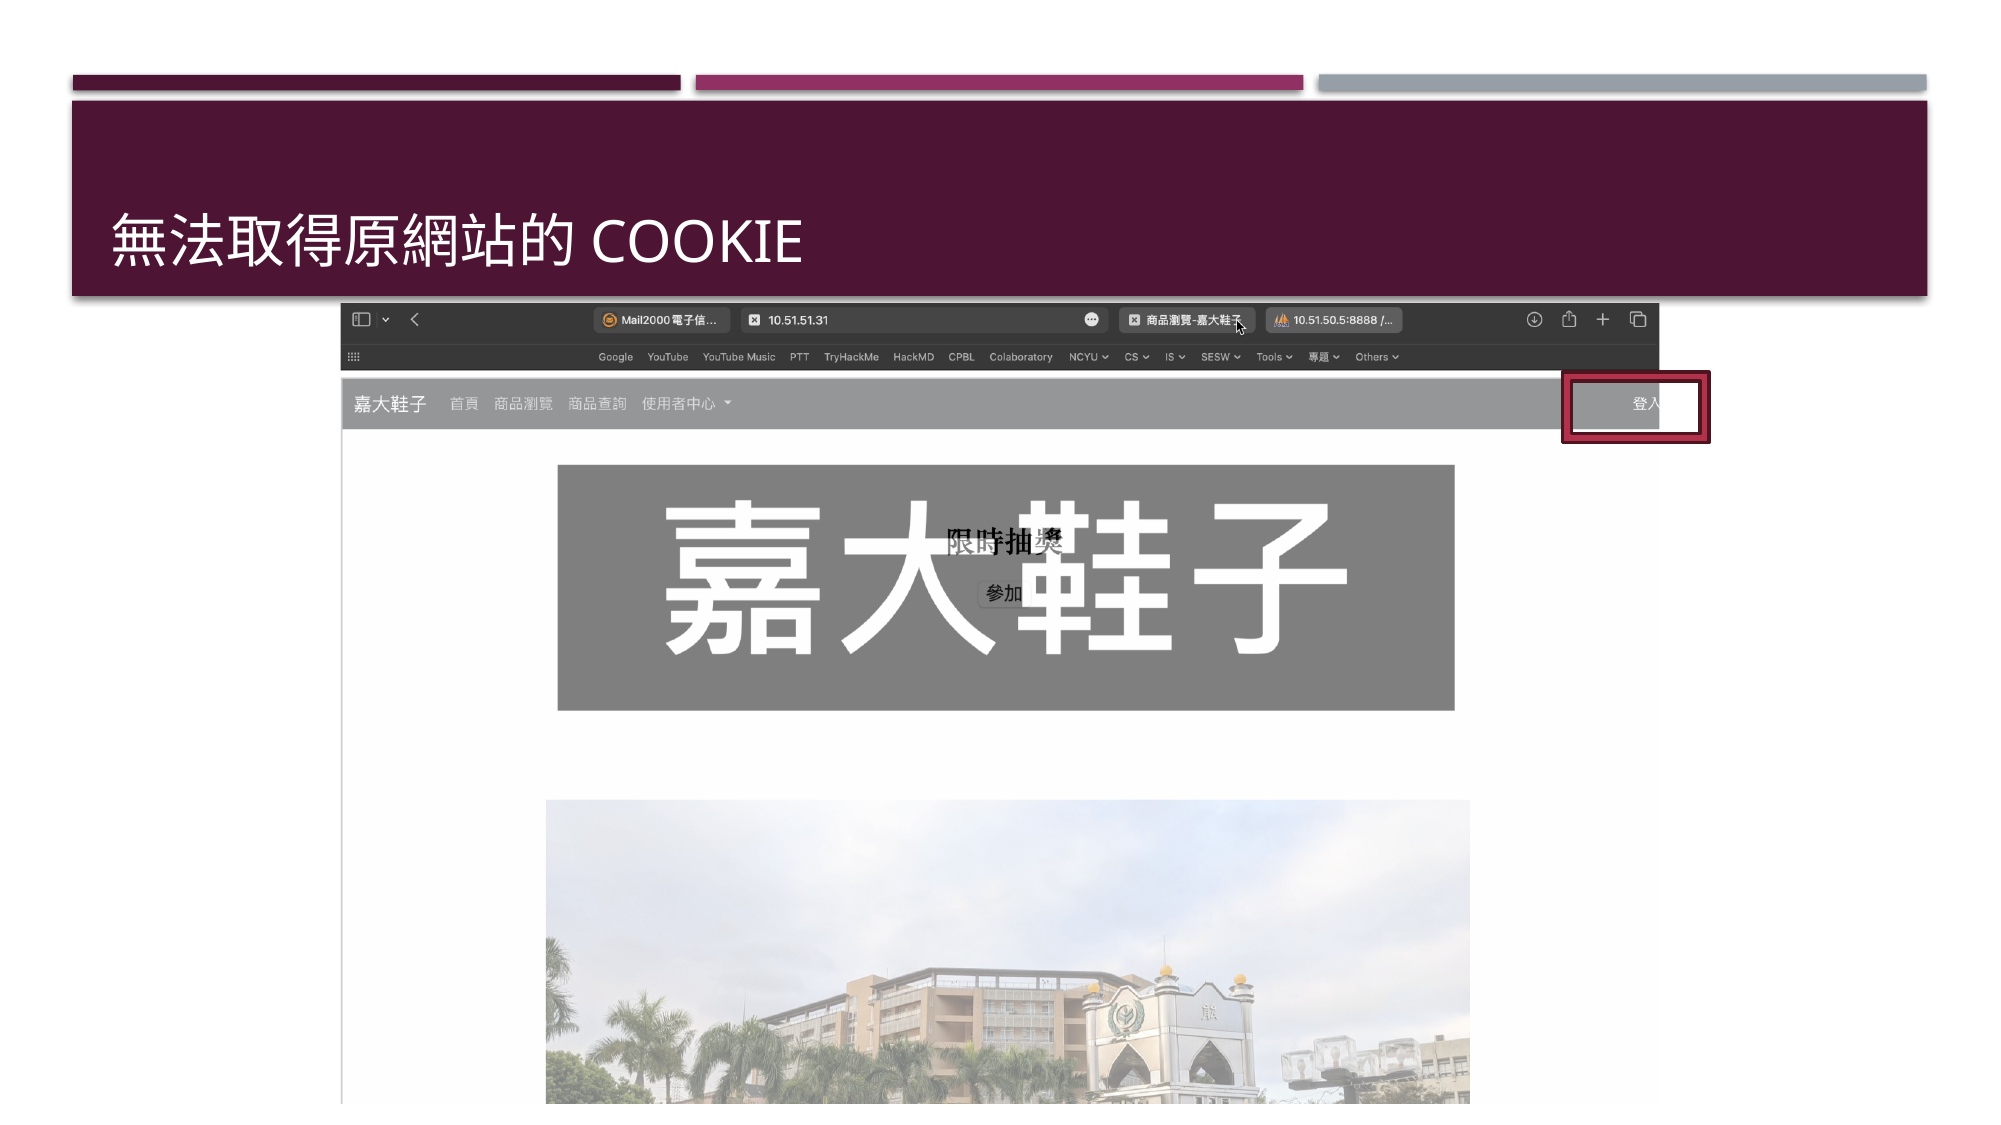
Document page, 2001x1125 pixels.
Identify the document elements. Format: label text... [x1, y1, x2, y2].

text_box [1664, 370, 1711, 444]
picture [339, 303, 1660, 1104]
title 無法取得原網站的COOKIE [95, 115, 1905, 282]
